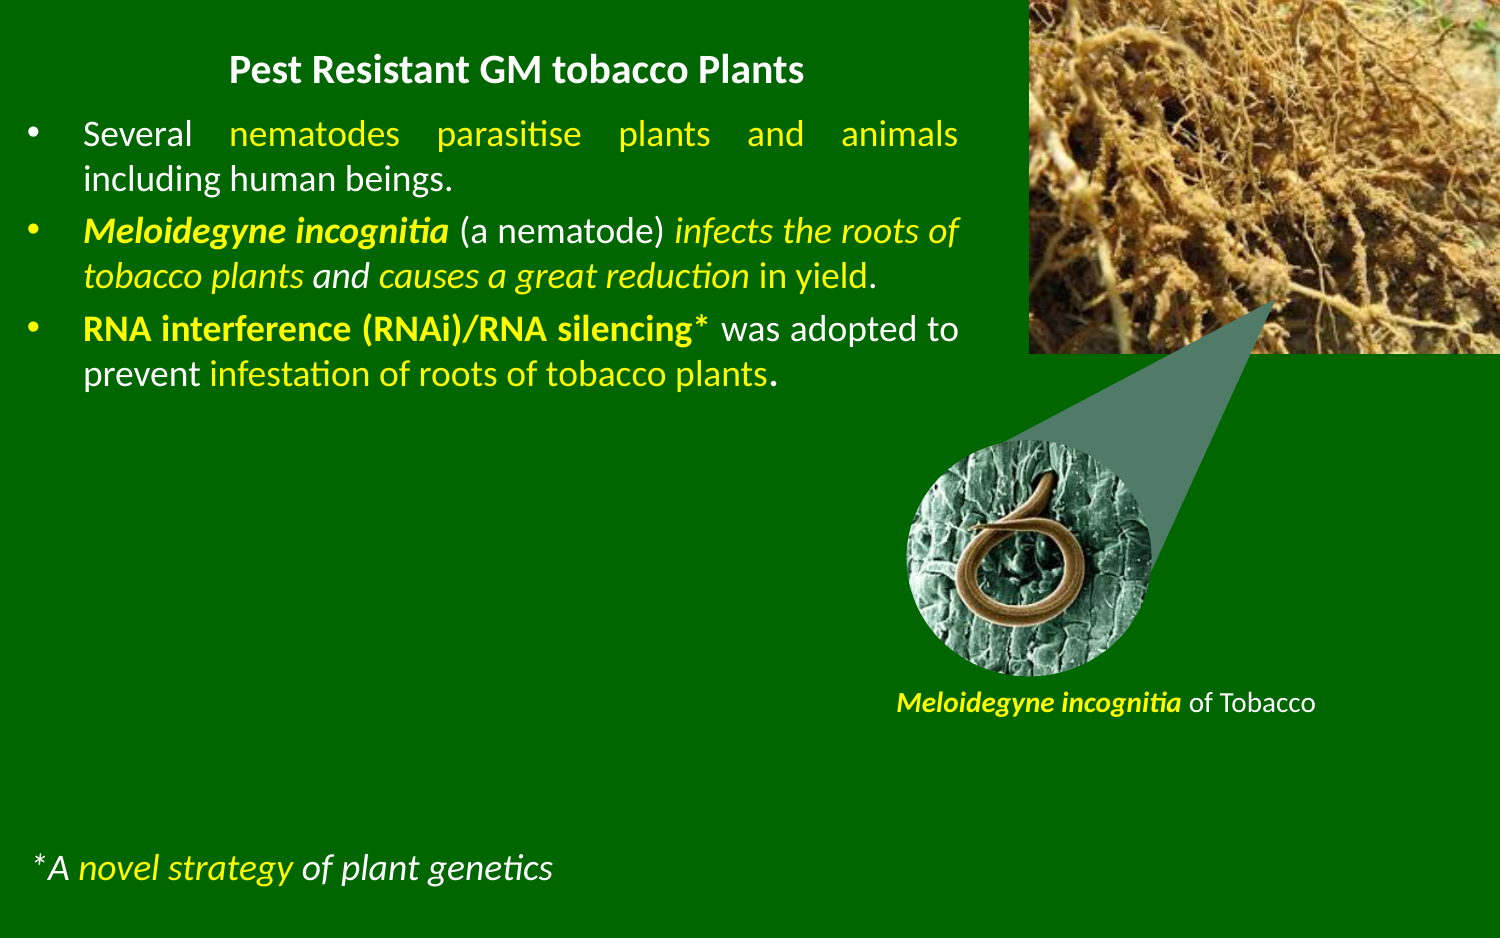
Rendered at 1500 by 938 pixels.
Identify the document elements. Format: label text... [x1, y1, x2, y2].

title Pest Resistant GM tobacco Plants [75, 0, 959, 101]
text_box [879, 239, 1340, 728]
picture [1029, 0, 1500, 355]
text_box *A novel strategy of plant genetics [14, 835, 569, 896]
list Several nematodes parasitise plants and animals including human beings. Meloidegyne incognitia (a nematode) infects the roots of tobacco plants and causes a great reduction in yield. RNA interference (RNAi)/RNA silencing* was adopted to prevent infestation of roots of tobacco plants. [11, 101, 975, 434]
